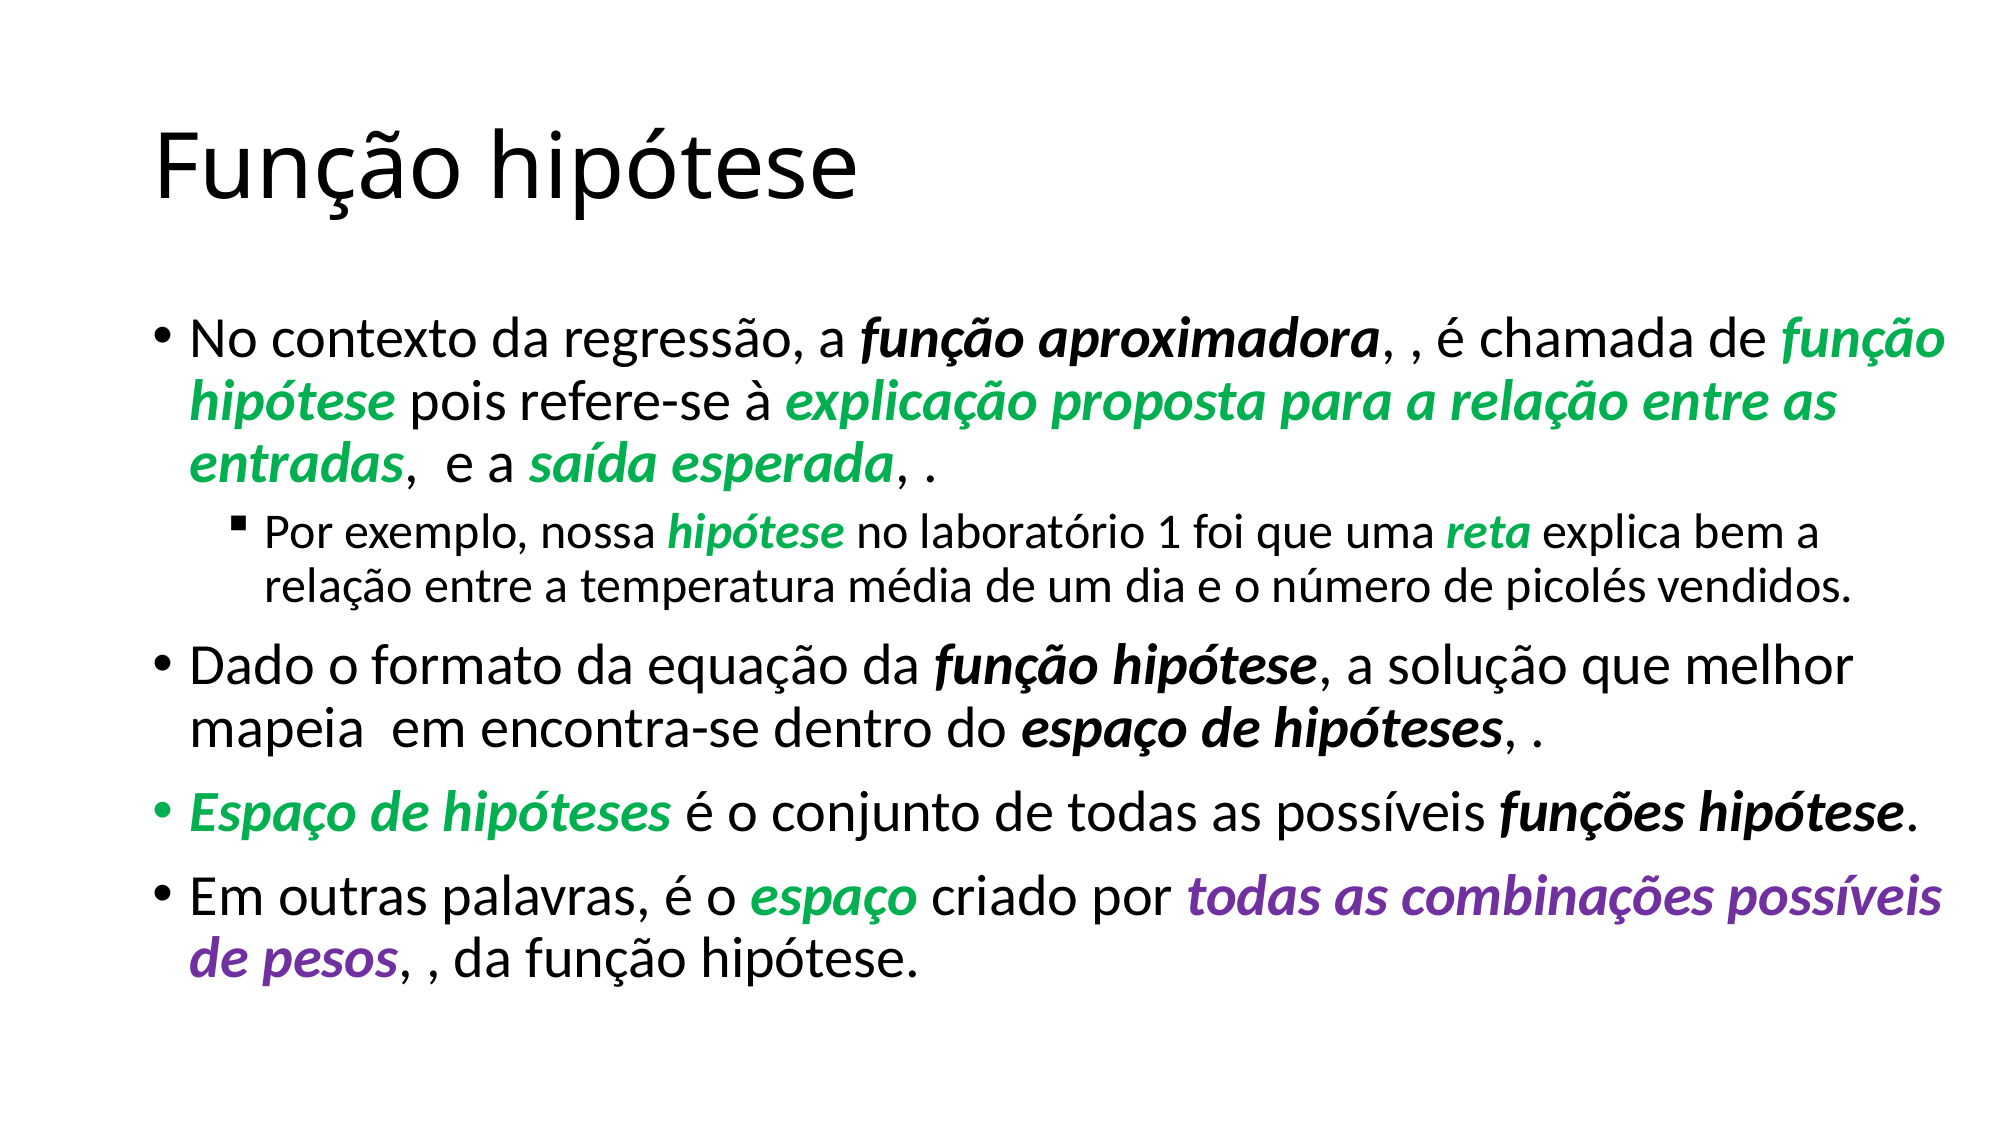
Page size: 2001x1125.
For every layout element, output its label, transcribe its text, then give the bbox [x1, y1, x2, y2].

title Função hipótese [137, 59, 1863, 278]
